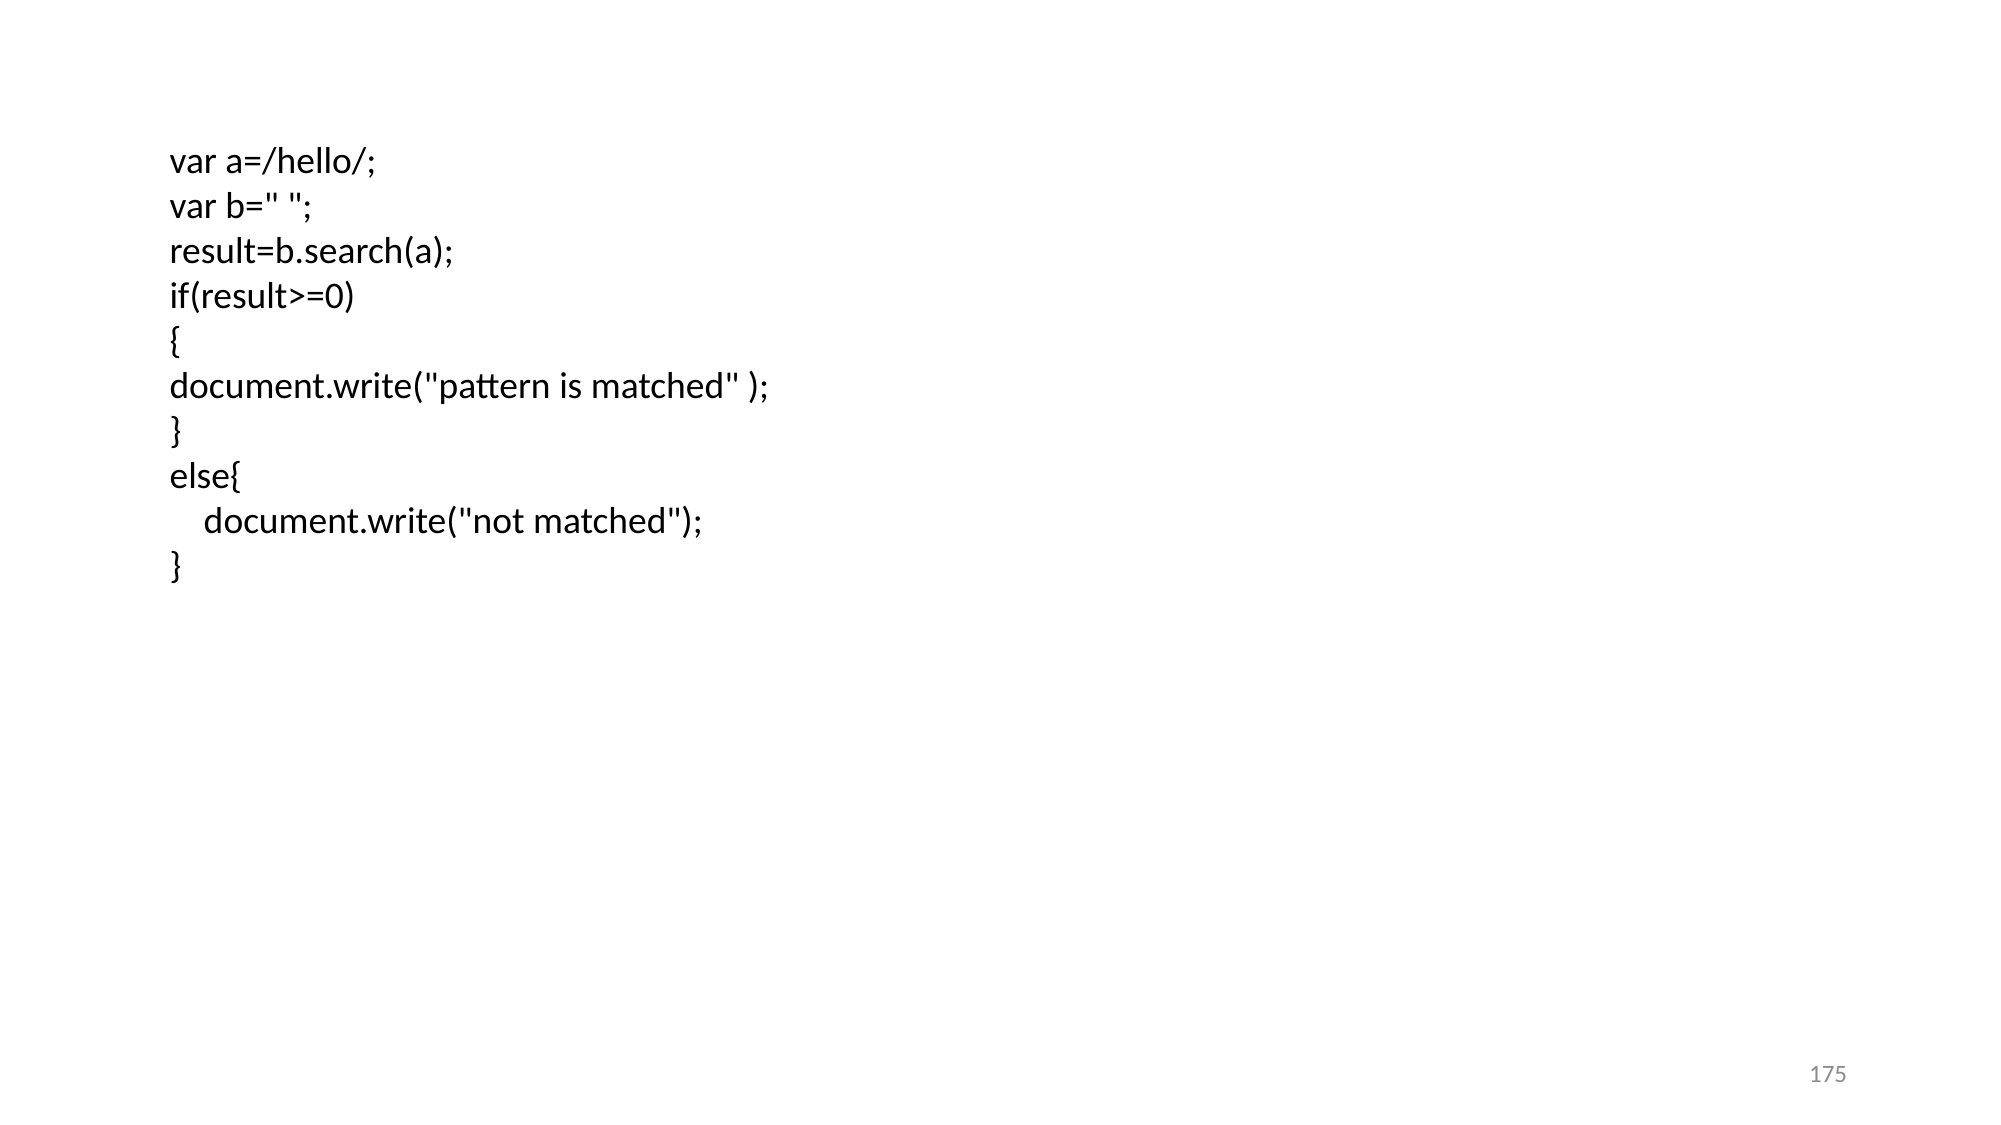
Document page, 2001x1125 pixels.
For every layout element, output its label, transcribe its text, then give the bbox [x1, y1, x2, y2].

slide_number 175 [1412, 1042, 1863, 1103]
text_box var a=/hello/; var b=" "; result=b.search(a); if(result>=0) { document.write("pattern is matched" ); } else{ document.write("not matched"); } [154, 128, 1155, 593]
